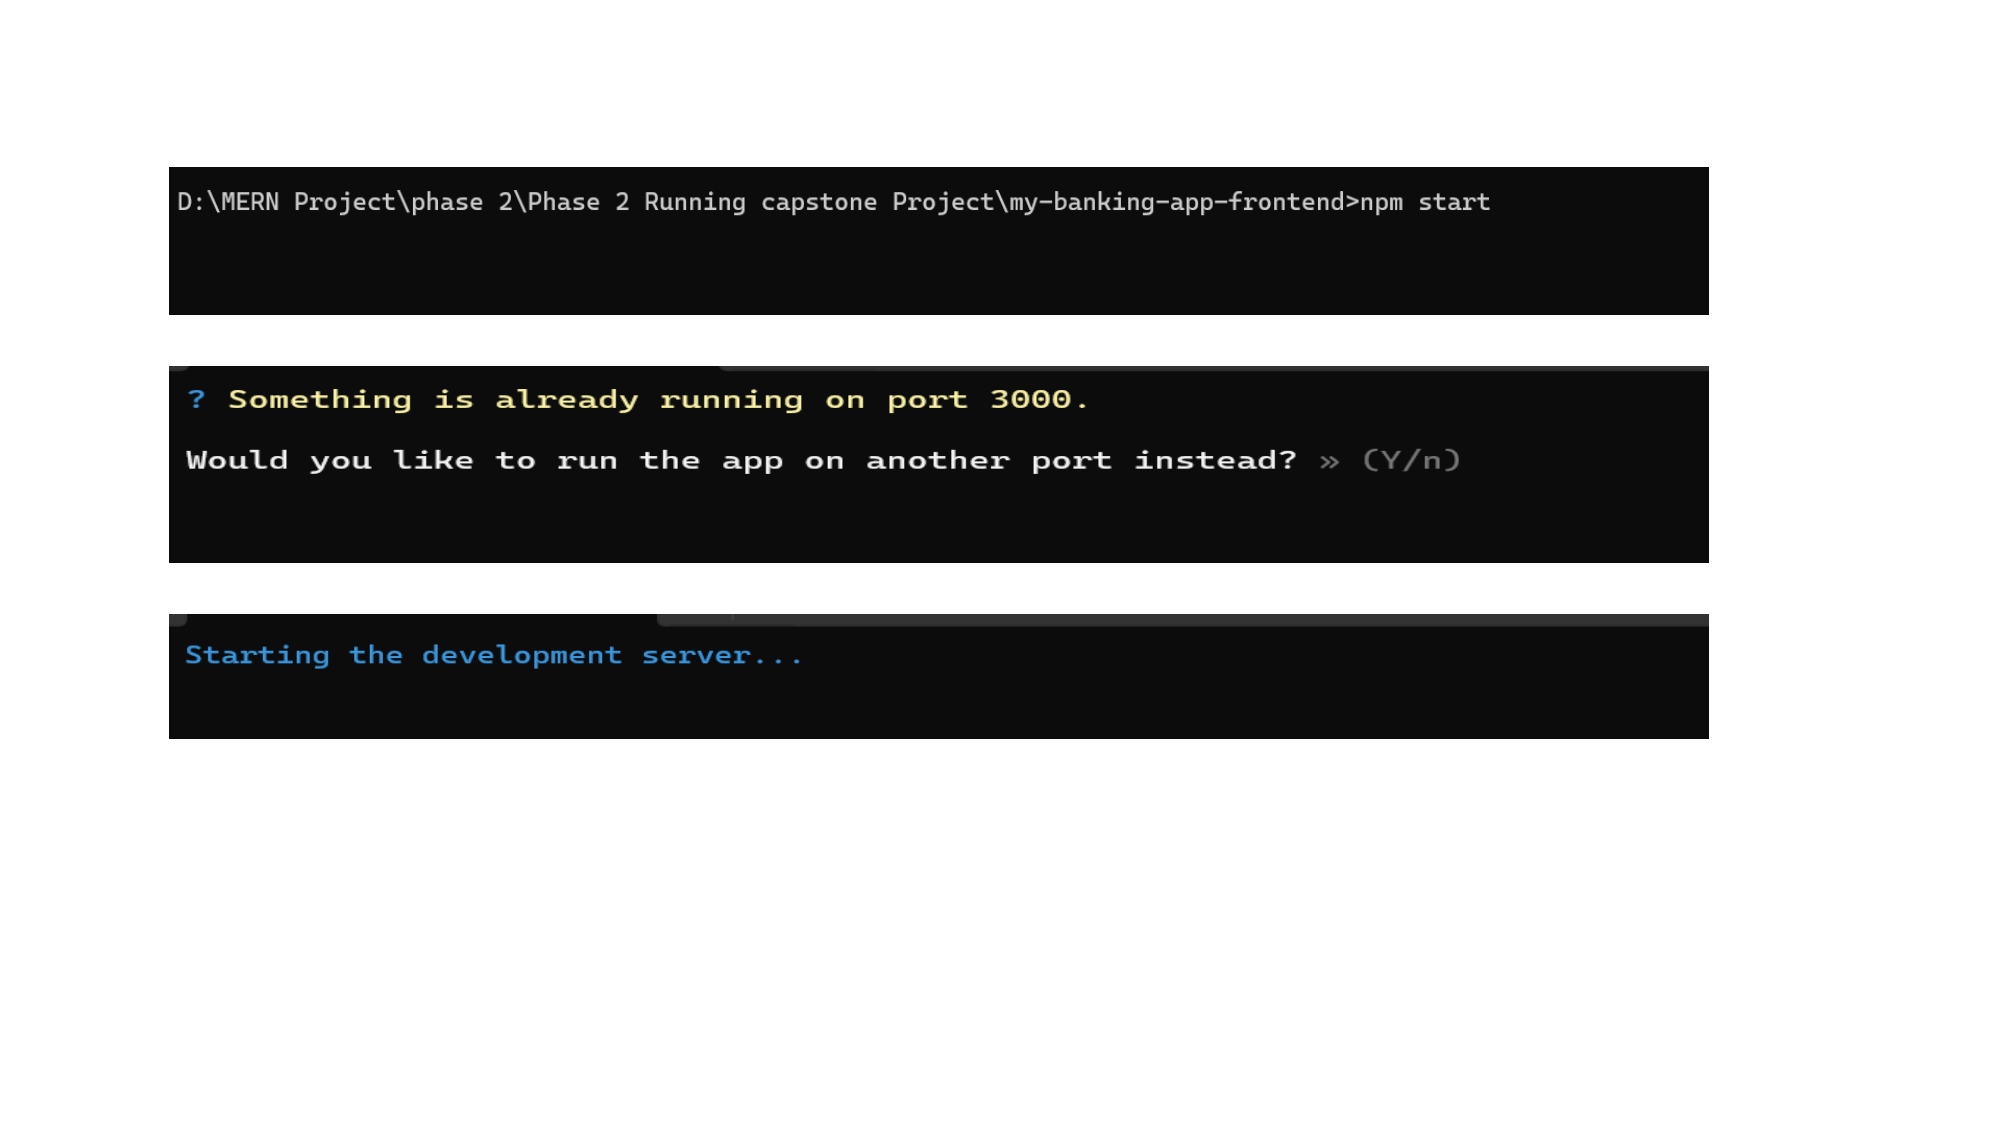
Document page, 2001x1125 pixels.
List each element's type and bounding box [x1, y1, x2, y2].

picture [169, 366, 1709, 563]
picture [169, 167, 1709, 315]
picture [169, 614, 1709, 739]
